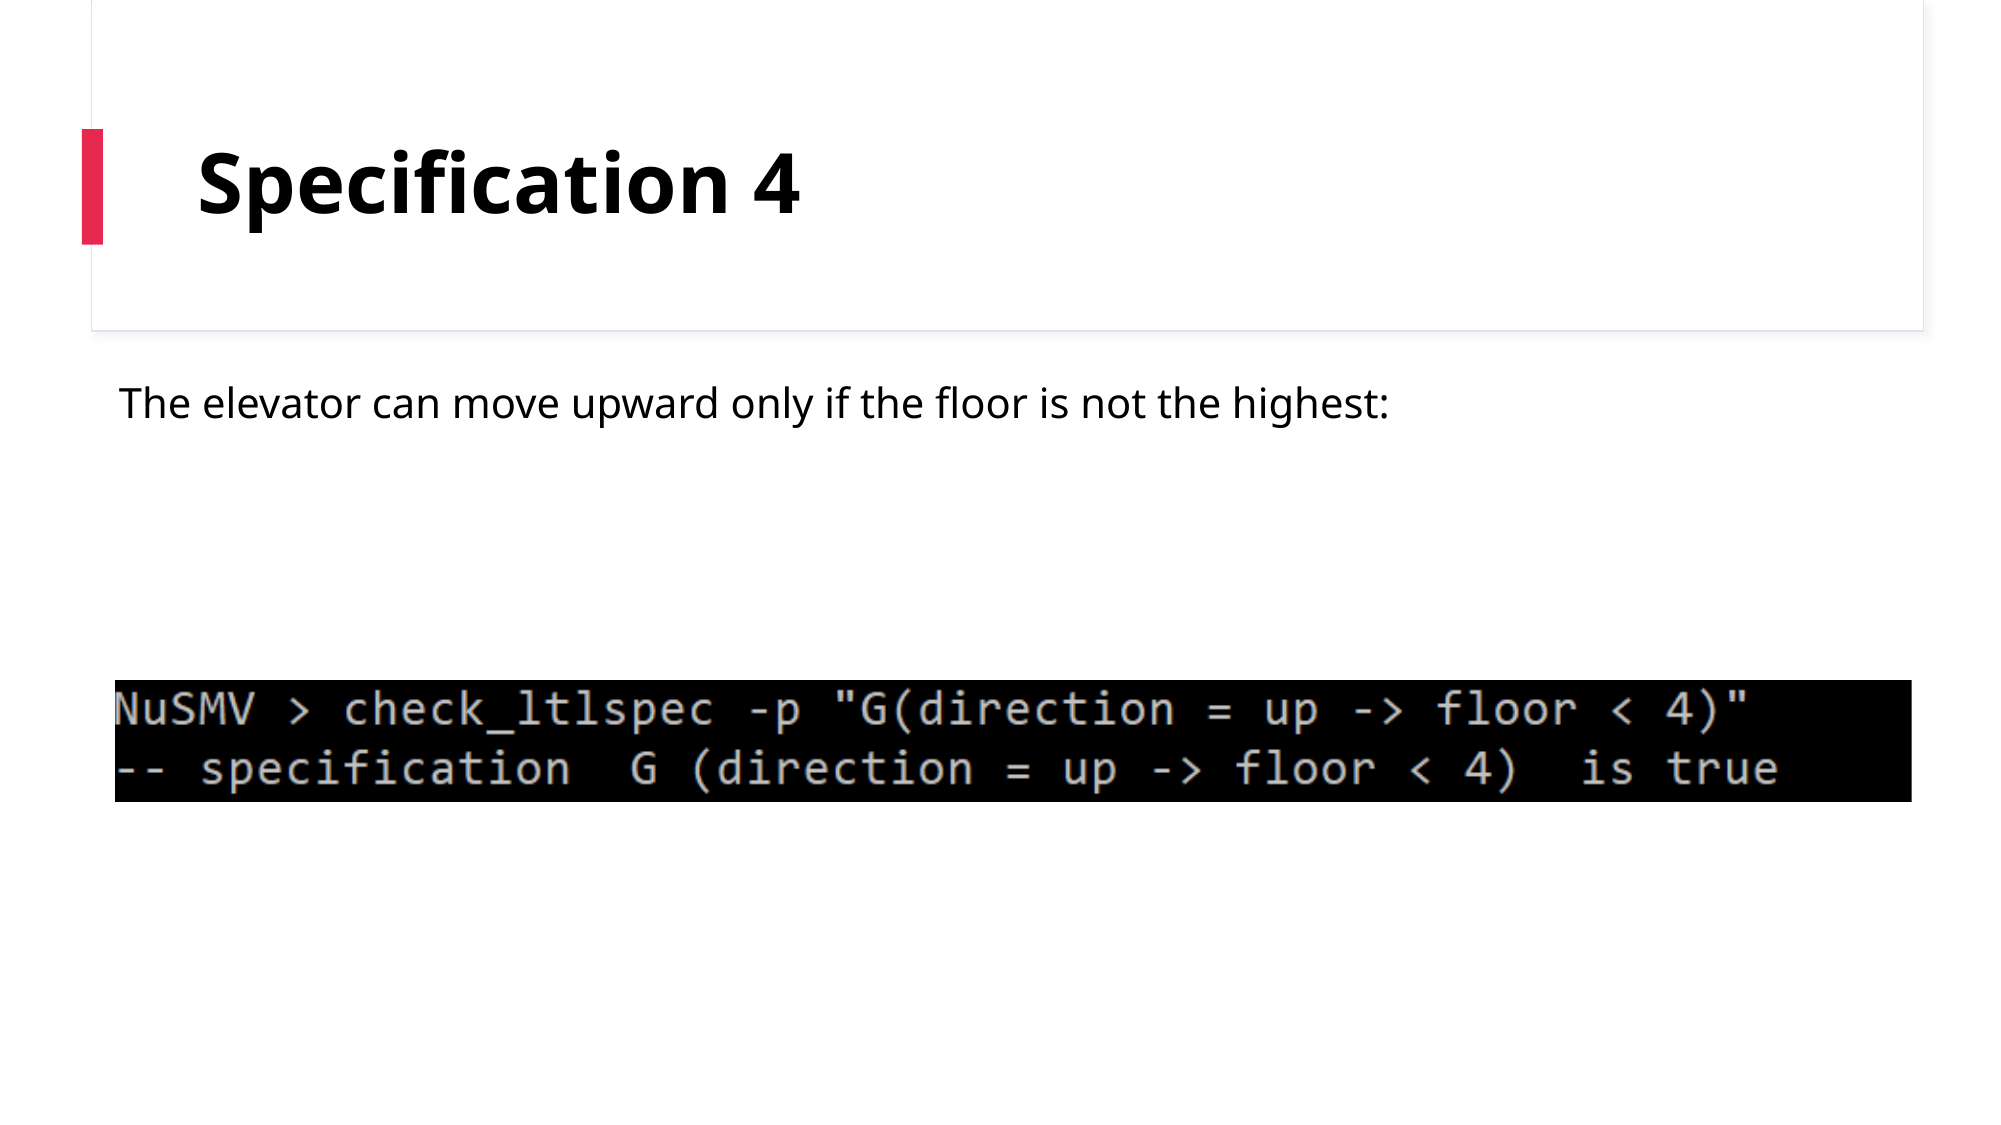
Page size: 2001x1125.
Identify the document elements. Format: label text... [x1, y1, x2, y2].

picture [103, 680, 1912, 802]
title Specification 4 [183, 90, 1851, 284]
